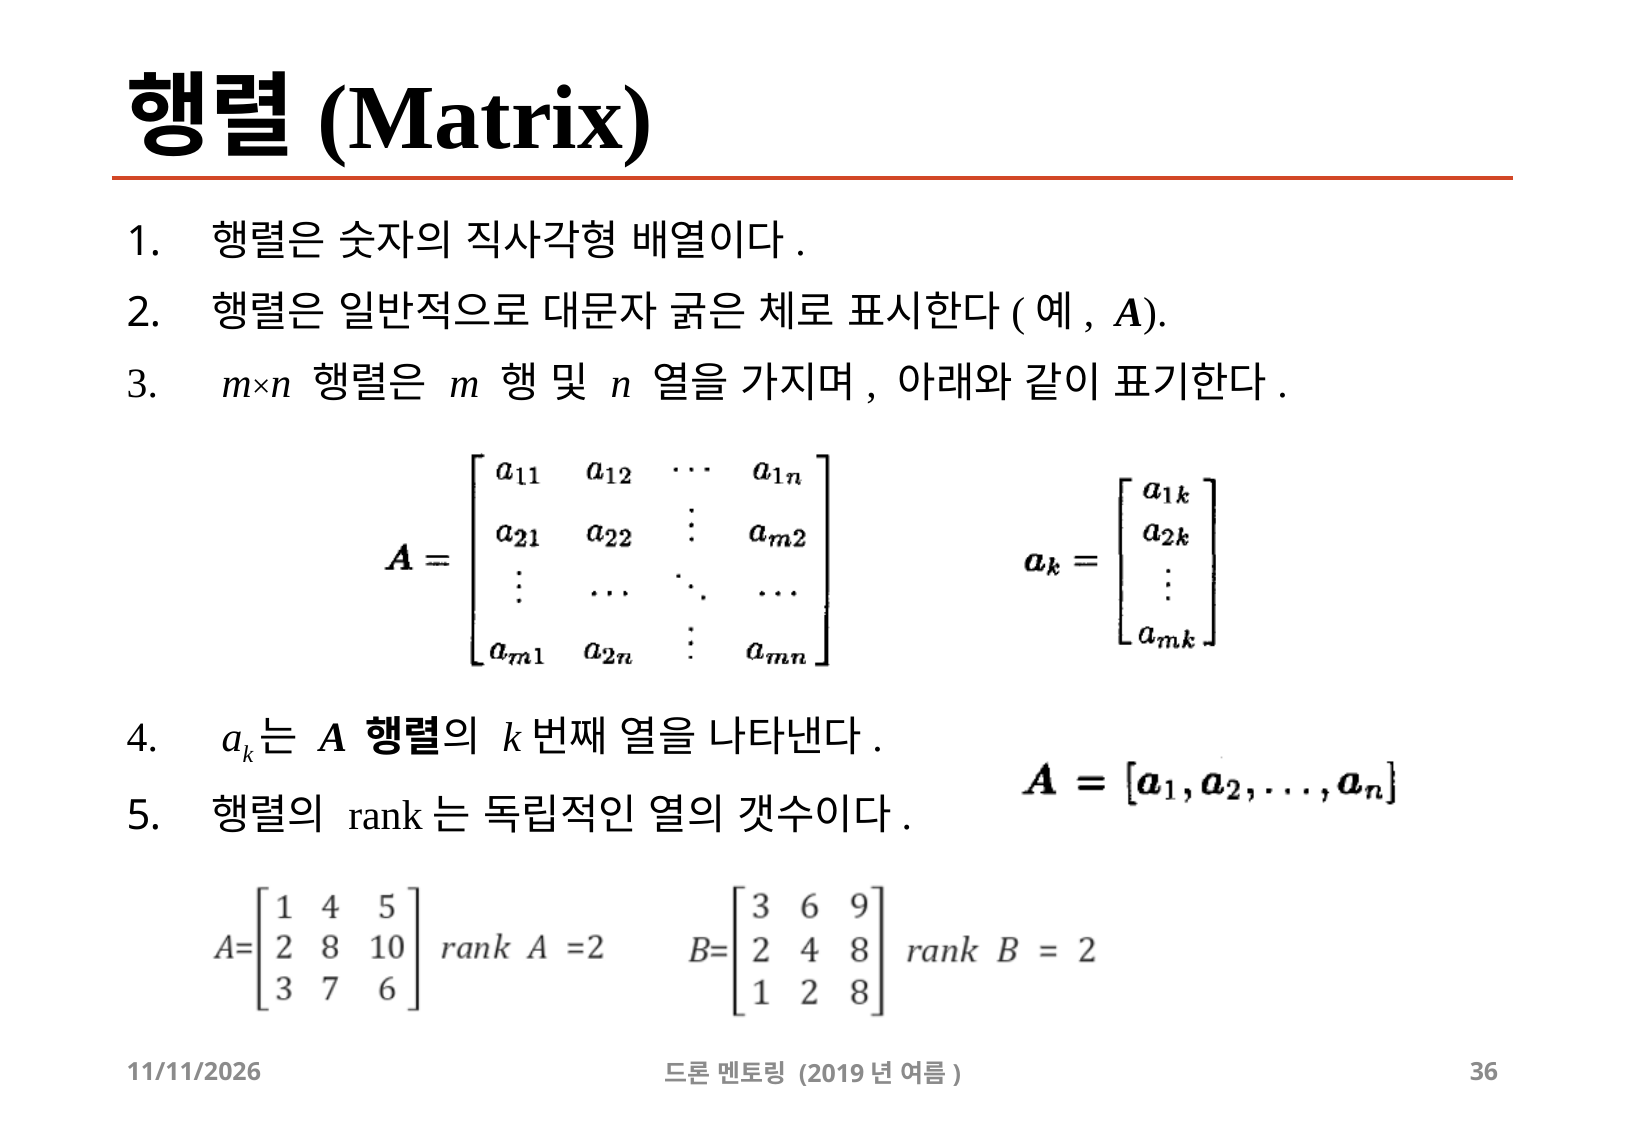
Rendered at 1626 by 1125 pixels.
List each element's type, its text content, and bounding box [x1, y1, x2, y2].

picture [1014, 741, 1403, 819]
title 행렬(Matrix) [111, 59, 1514, 179]
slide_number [111, 1042, 303, 1103]
list 행렬은 숫자의 직사각형 배열이다. 행렬은 일반적으로 대문자 굵은 체로 표시한다(예, A). m×n 행렬은 m 행 및 n 열을 가지며, 아래와 같이 표기한다. ak는 A 행렬의 k번째 열을 나타낸다. 행렬의 rank는 독립적인 열의 갯수이다. [111, 205, 1514, 1014]
picture [207, 868, 612, 1016]
picture [1014, 458, 1229, 658]
picture [374, 436, 843, 680]
footer 드론 멘토링 (2019년 여름) [538, 1042, 1087, 1103]
picture [677, 880, 1106, 1026]
slide_number 36 [1433, 1042, 1514, 1103]
